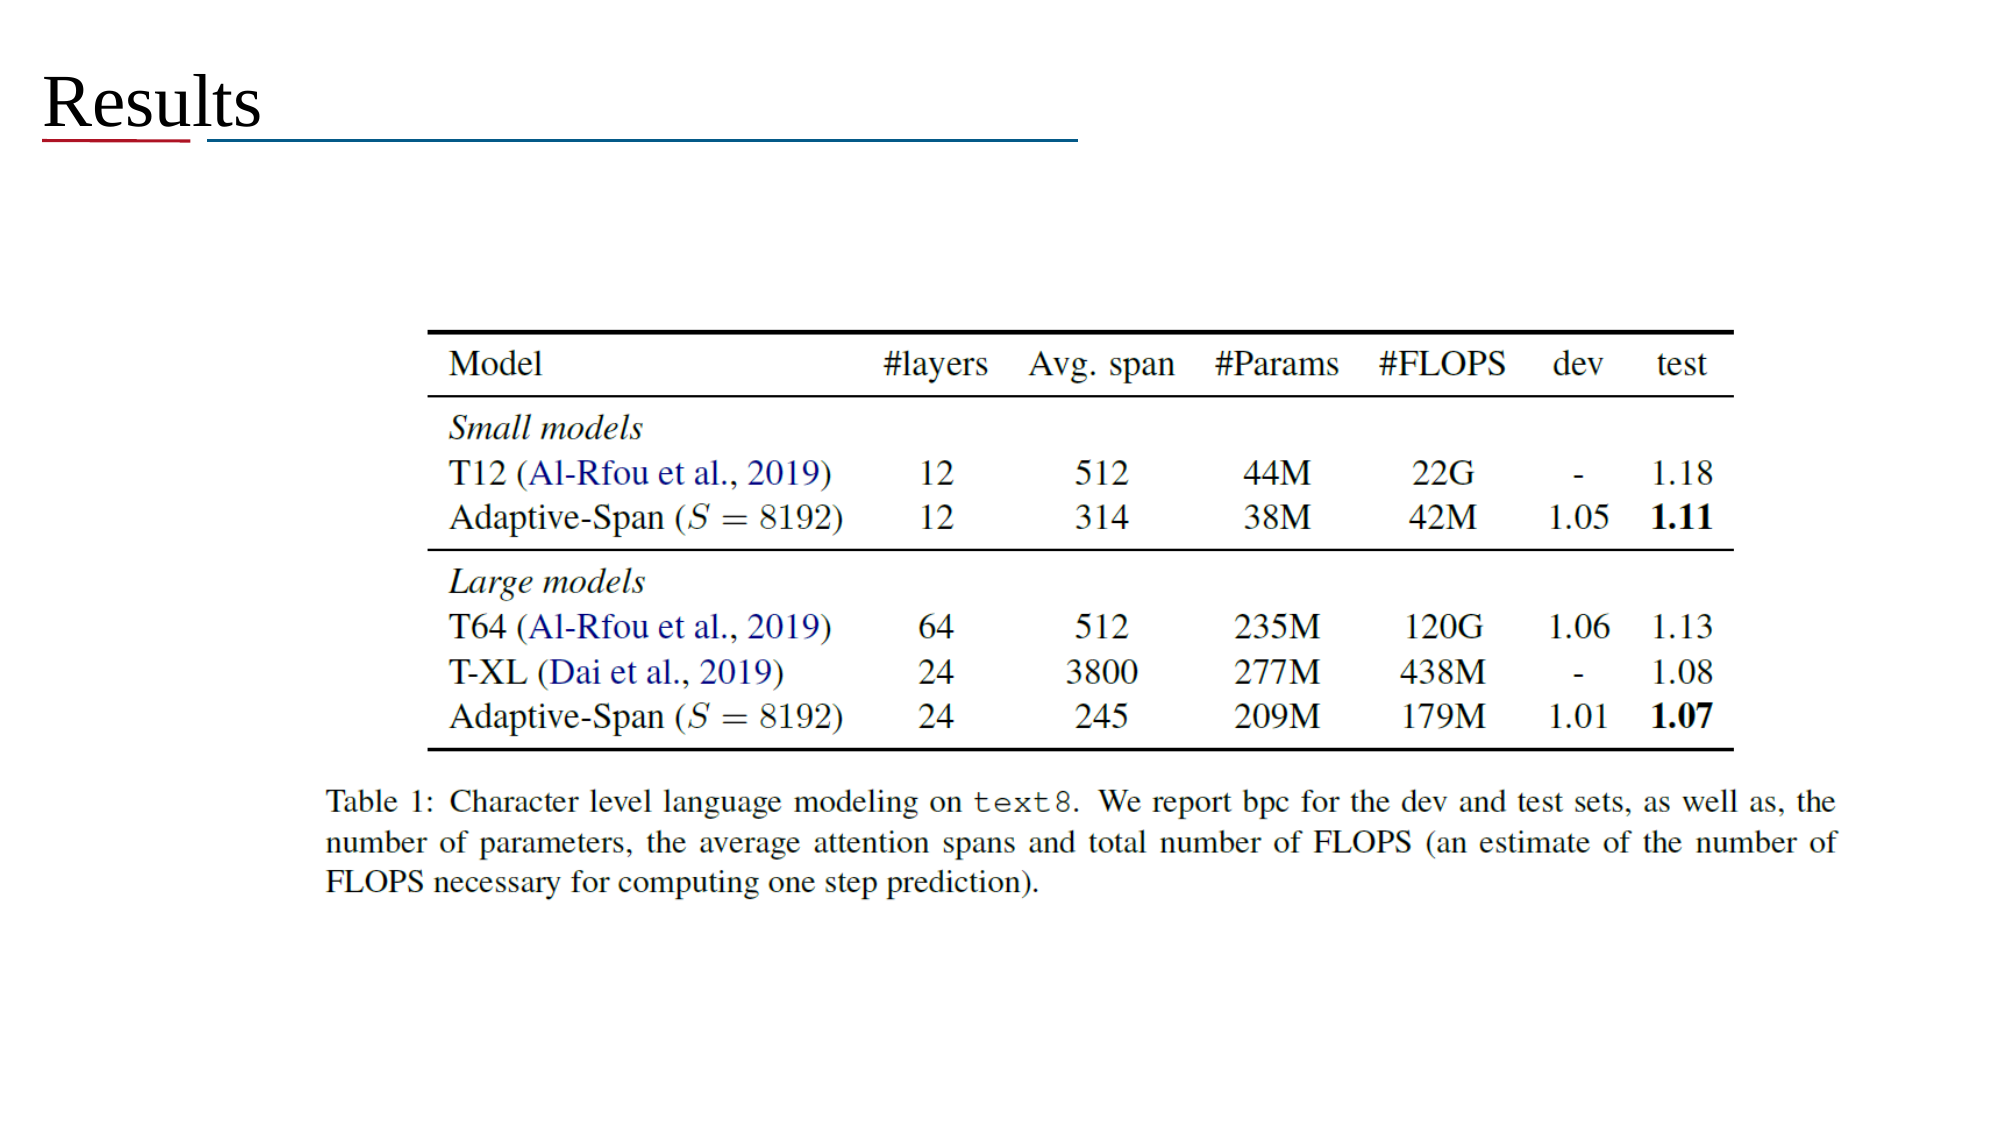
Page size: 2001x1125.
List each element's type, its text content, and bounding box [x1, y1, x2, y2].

title Results [27, 0, 1753, 211]
picture [309, 316, 1848, 919]
